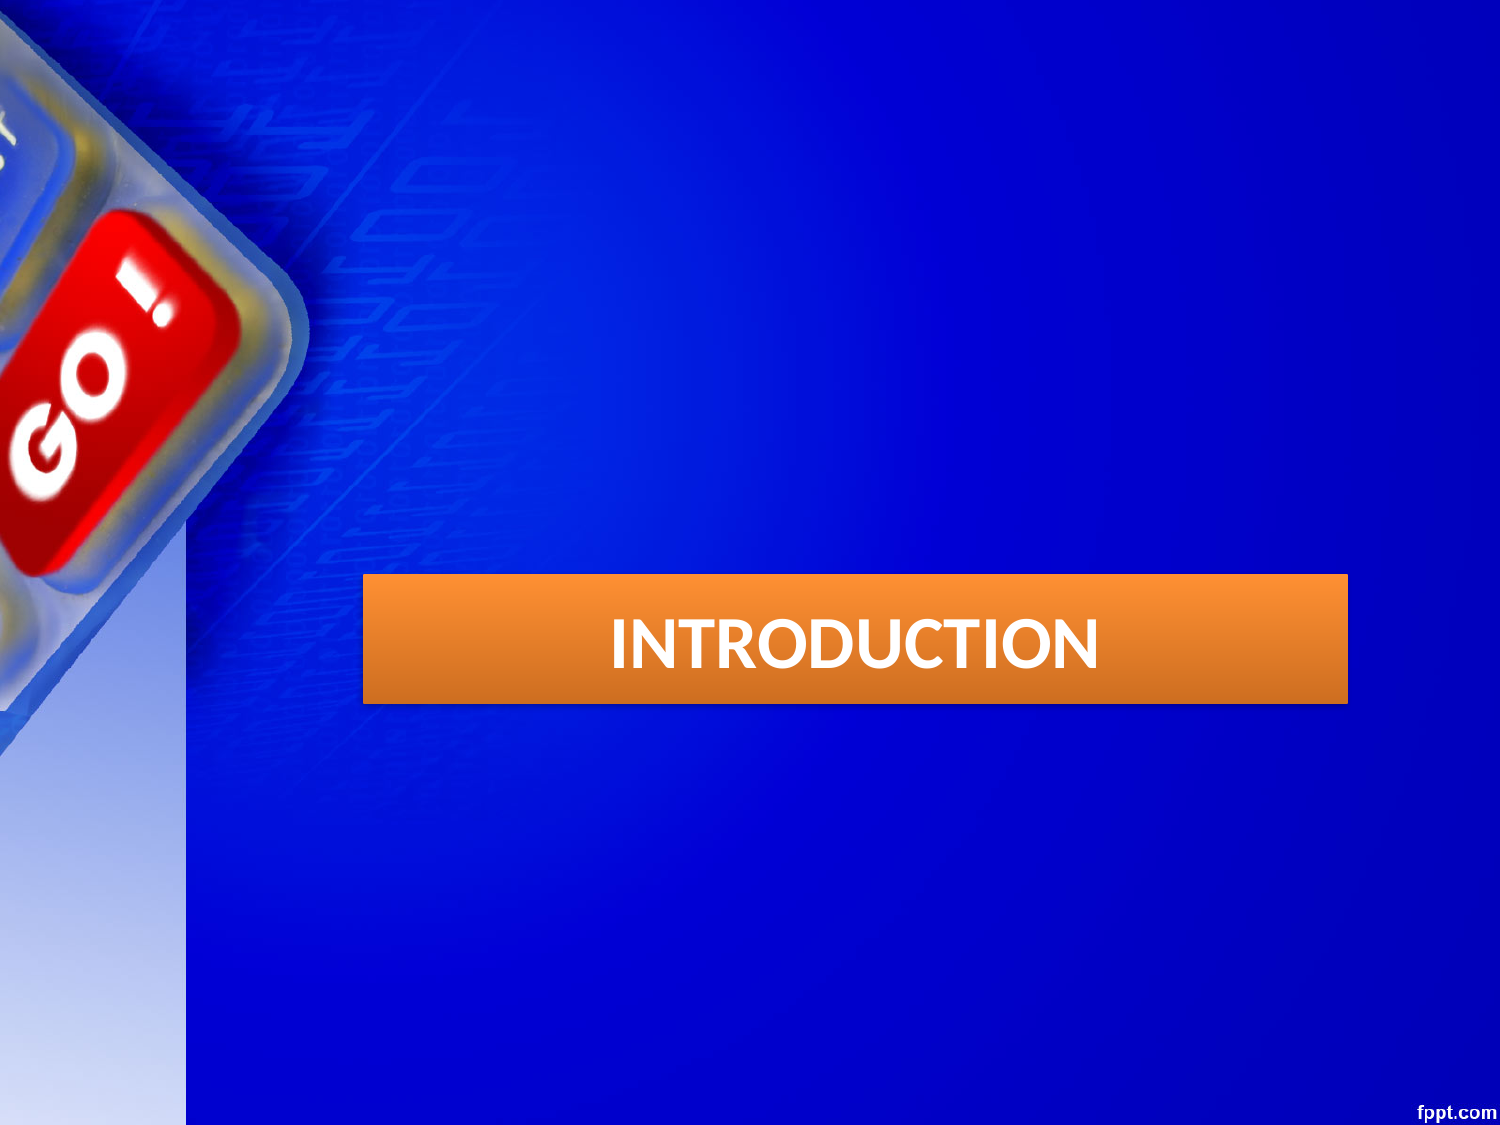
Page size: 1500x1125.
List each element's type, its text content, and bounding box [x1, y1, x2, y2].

title INTRODUCTION [363, 574, 1348, 704]
picture [0, 0, 1500, 1125]
